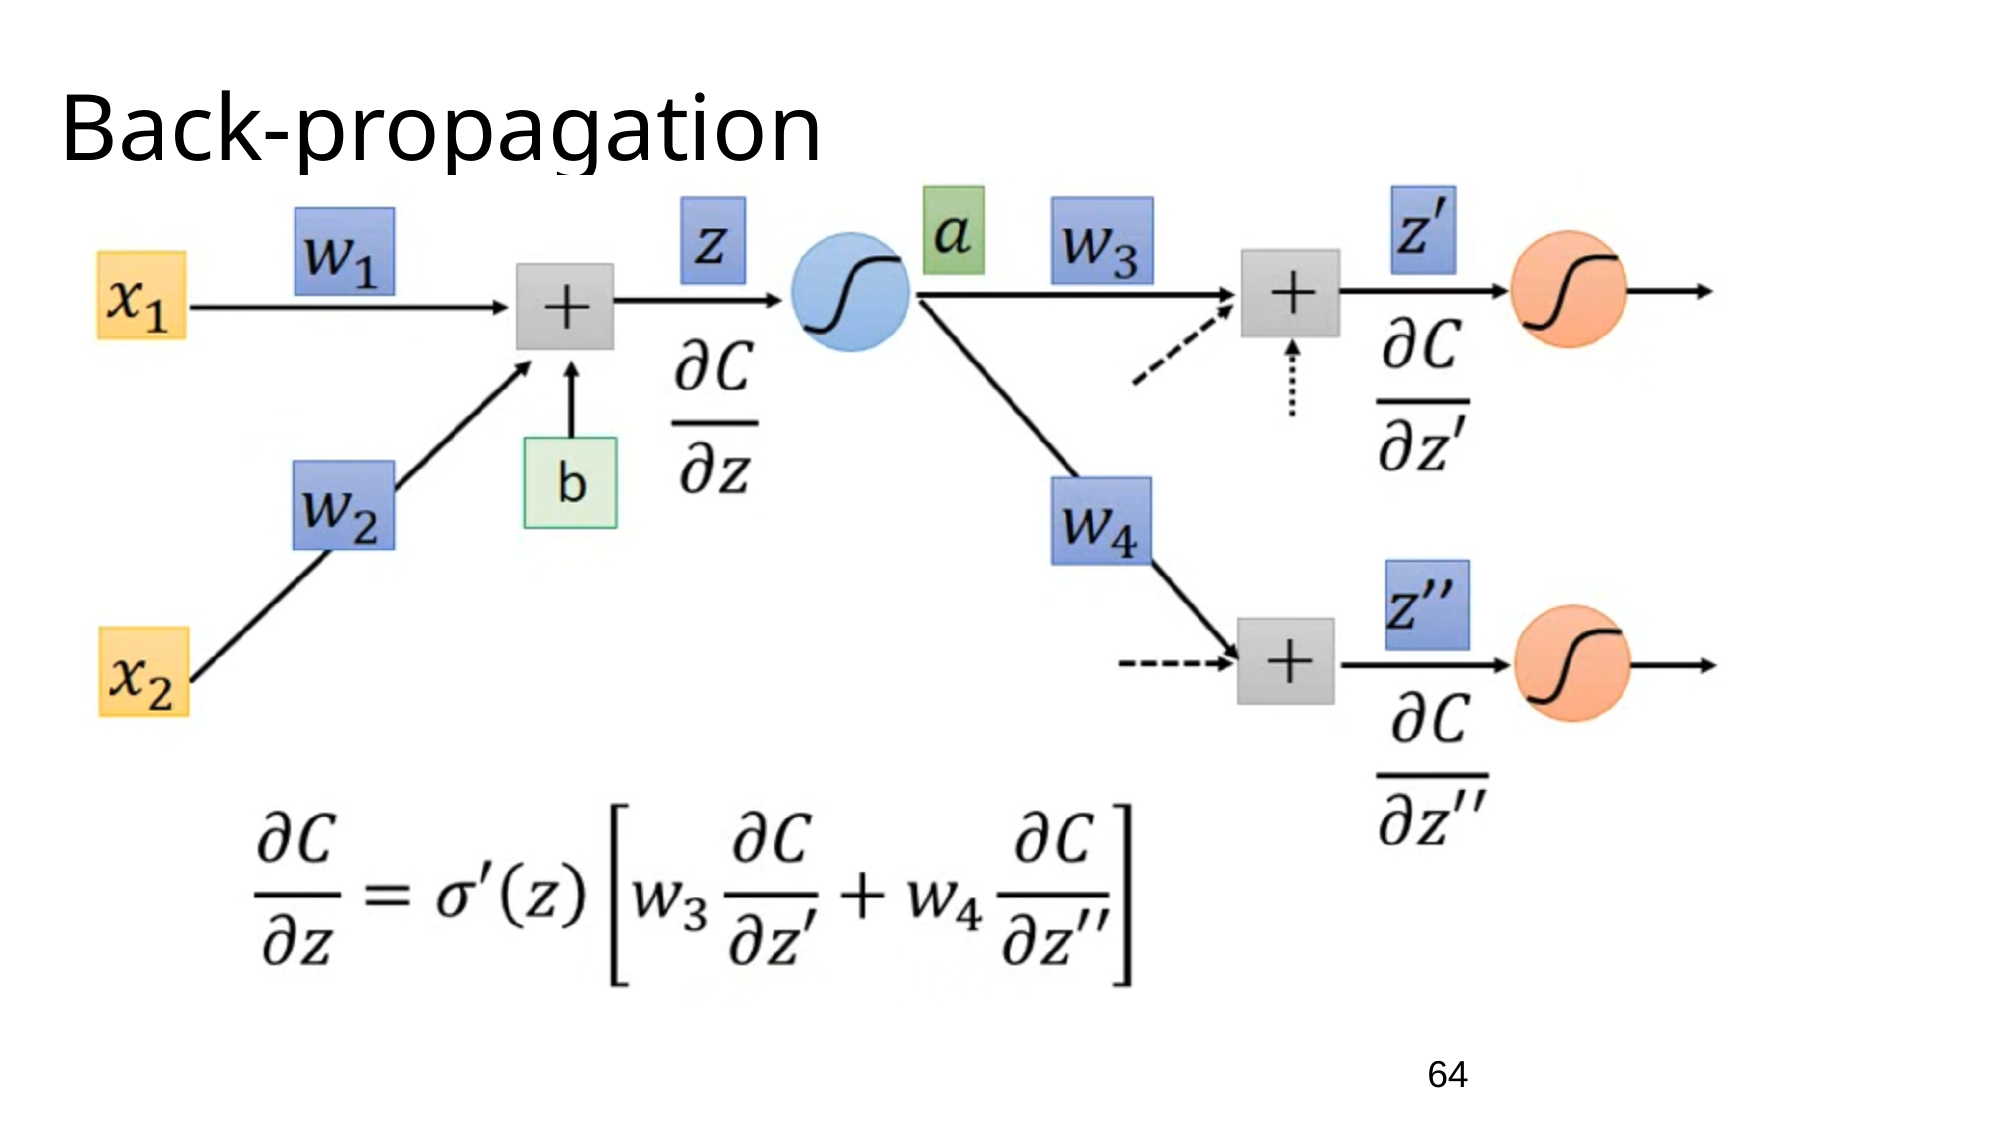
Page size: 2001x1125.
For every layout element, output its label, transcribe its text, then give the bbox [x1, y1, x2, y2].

slide_number 64 [1412, 1042, 1863, 1103]
picture [83, 175, 1730, 1005]
title Back-propagation [44, 22, 1769, 240]
